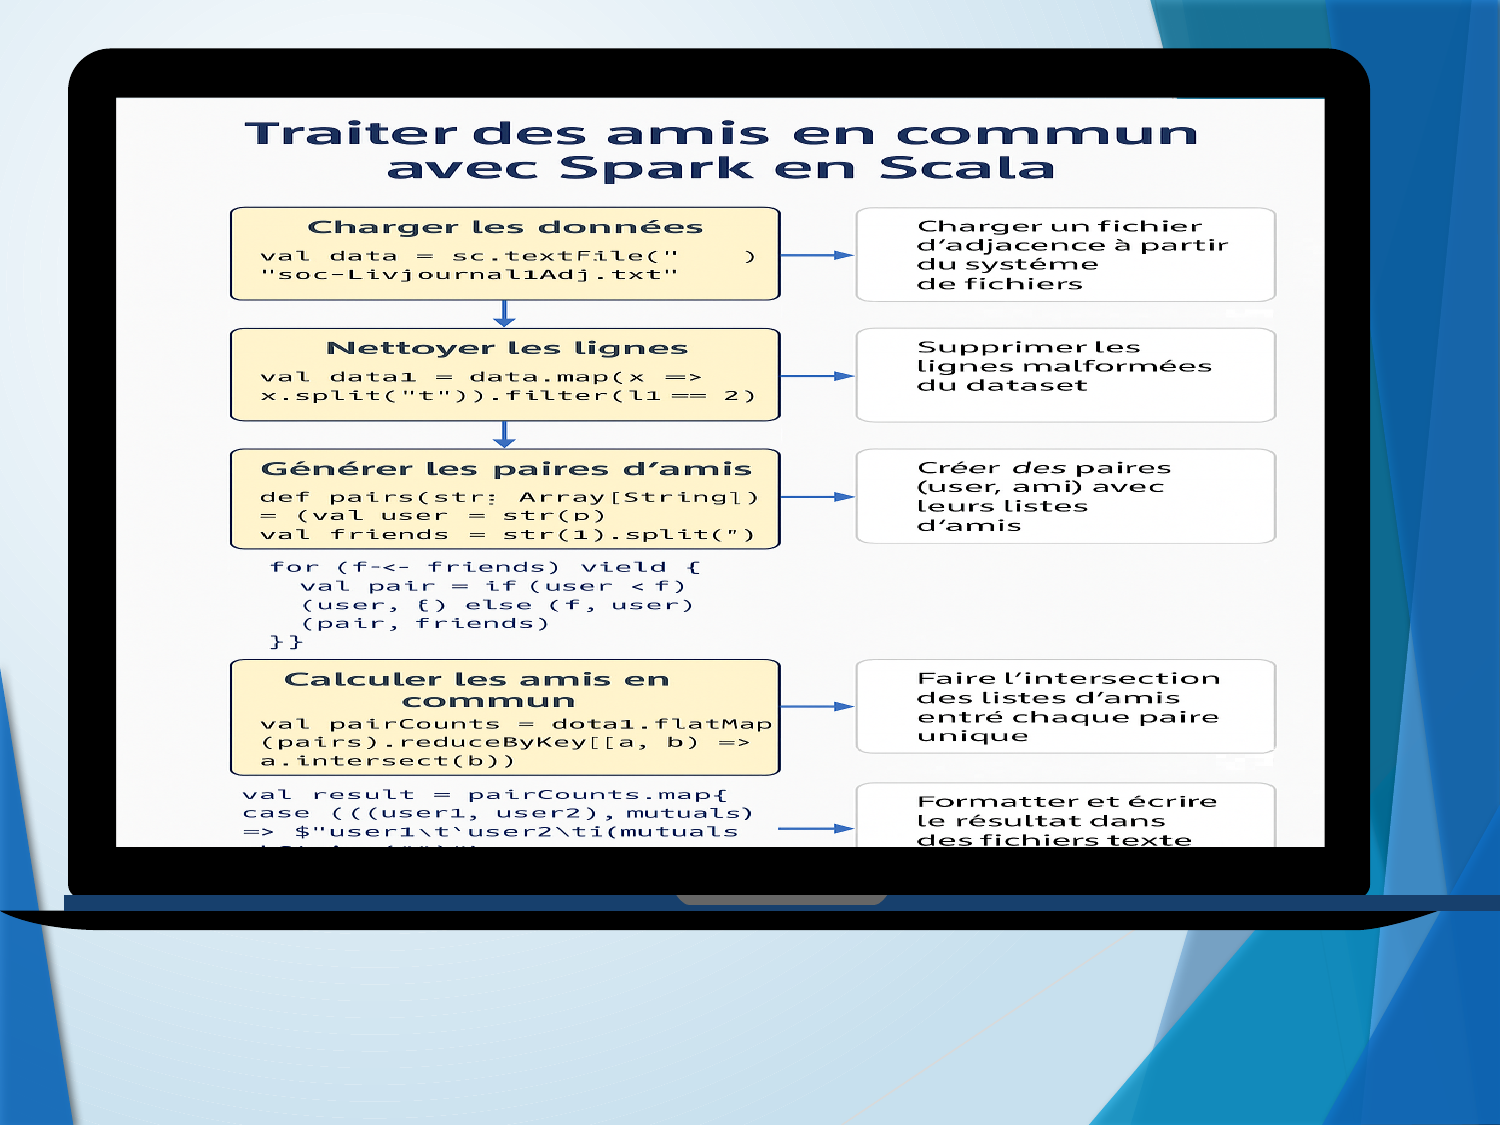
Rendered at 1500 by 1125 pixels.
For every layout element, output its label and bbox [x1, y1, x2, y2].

text_box [0, 48, 1500, 931]
